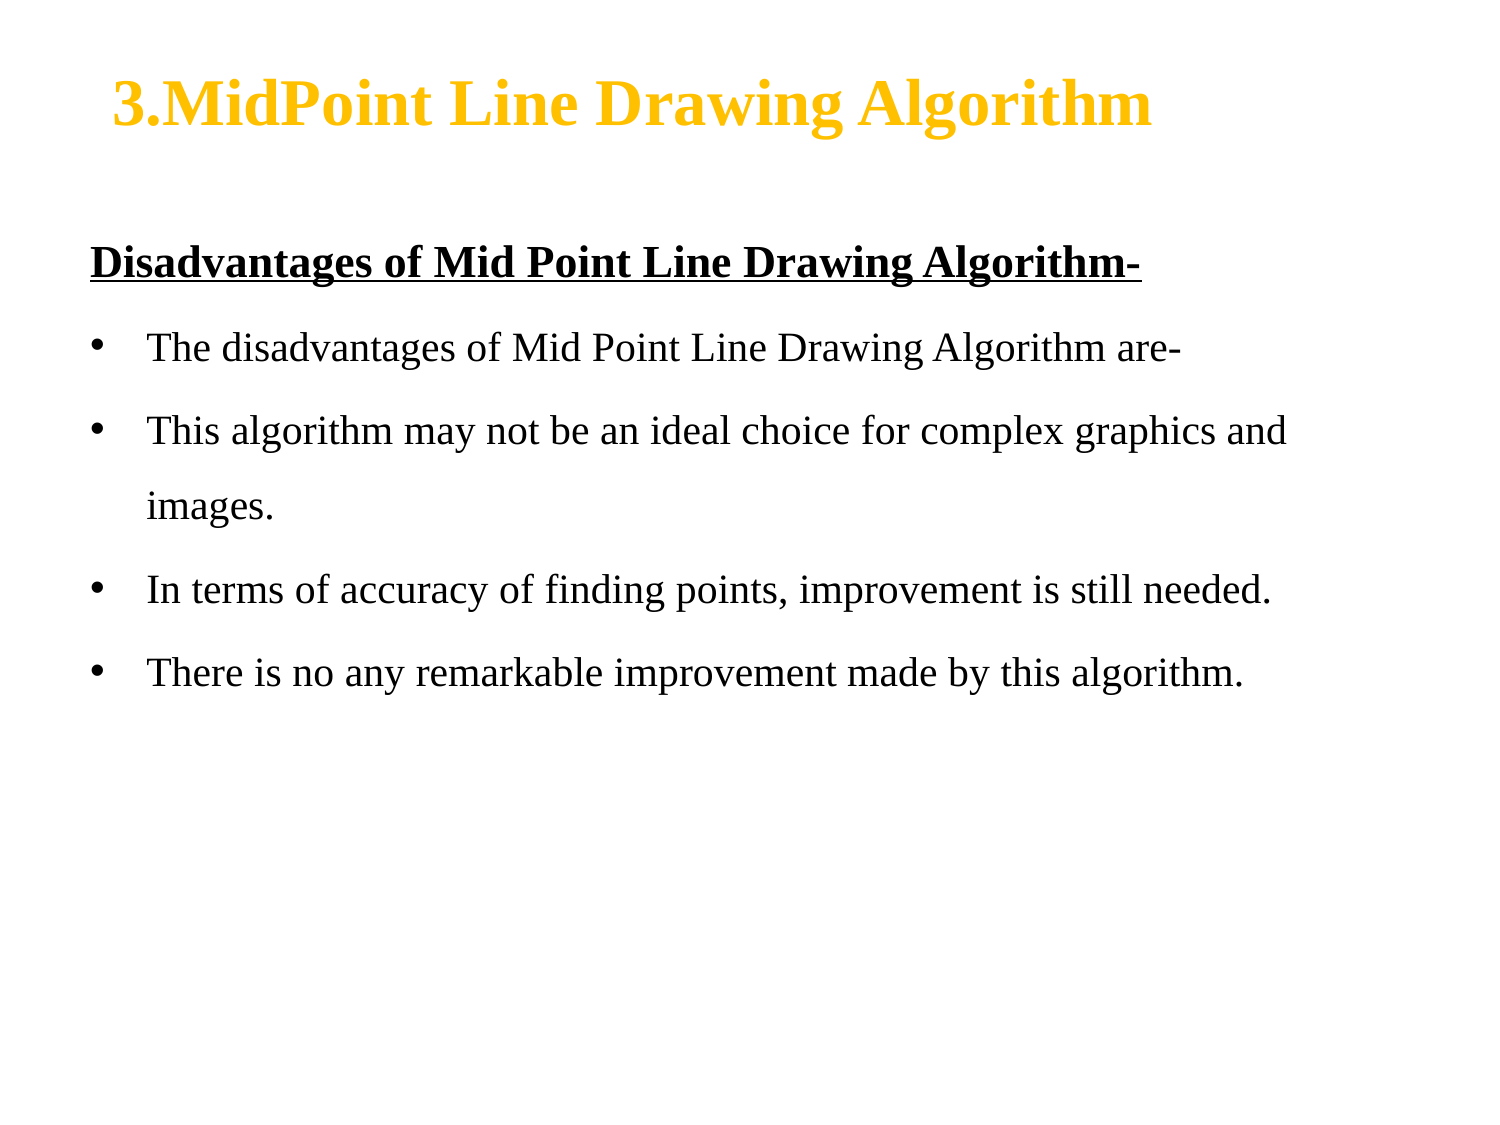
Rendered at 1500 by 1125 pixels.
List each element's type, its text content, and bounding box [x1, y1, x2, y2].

list Disadvantages of Mid Point Line Drawing Algorithm- The disadvantages of Mid Point Line Drawing Algorithm are- This algorithm may not be an ideal choice for complex graphics and images. In terms of accuracy of finding points, improvement is still needed. There is no any remarkable improvement made by this algorithm. [75, 196, 1425, 939]
text_box 3.MidPoint Line Drawing Algorithm [0, 45, 1309, 233]
